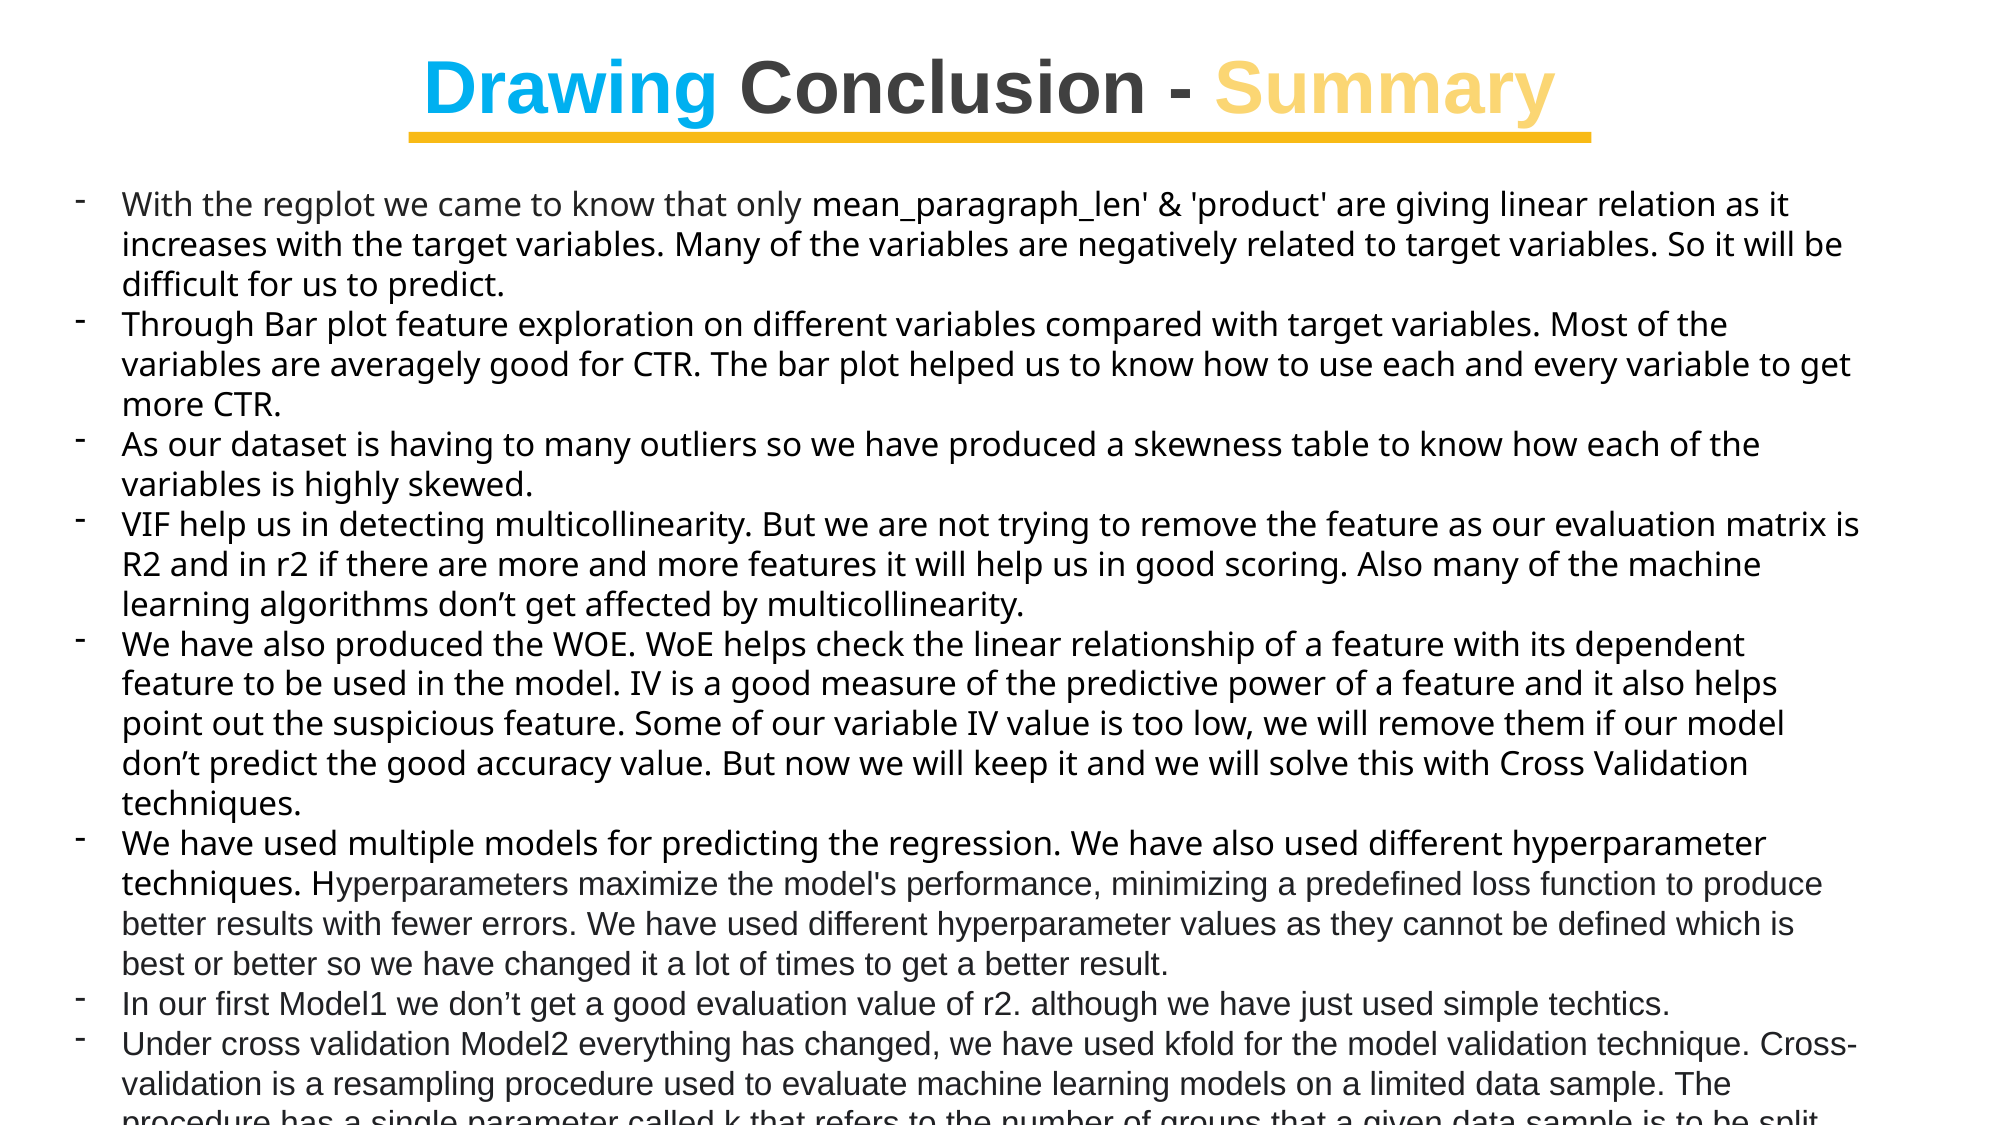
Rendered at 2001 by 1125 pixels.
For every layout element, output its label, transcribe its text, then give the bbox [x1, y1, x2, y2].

text_box With the regplot we came to know that only mean_paragraph_len' & 'product' are giving linear relation as it increases with the target variables. Many of the variables are negatively related to target variables. So it will be difficult for us to predict. Through Bar plot feature exploration on different variables compared with target variables. Most of the variables are averagely good for CTR. The bar plot helped us to know how to use each and every variable to get more CTR. As our dataset is having to many outliers so we have produced a skewness table to know how each of the variables is highly skewed. VIF help us in detecting multicollinearity. But we are not trying to remove the feature as our evaluation matrix is R2 and in r2 if there are more and more features it will help us in good scoring. Also many of the machine learning algorithms don’t get affected by multicollinearity. We have also produced the WOE. WoE helps check the linear relationship of a feature with its dependent feature to be used in the model. IV is a good measure of the predictive power of a feature and it also helps point out the suspicious feature. Some of our variable IV value is too low, we will remove them if our model don’t predict the good accuracy value. But now we will keep it and we will solve this with Cross Validation techniques. We have used multiple models for predicting the regression. We have also used different hyperparameter techniques. Hyperparameters maximize the model's performance, minimizing a predefined loss function to produce better results with fewer errors. We have used different hyperparameter values as they cannot be defined which is best or better so we have changed it a lot of times to get a better result. In our first Model1 we don’t get a good evaluation value of r2. although we have just used simple techtics. Under cross validation Model2 everything has changed, we have used kfold for the model validation technique. Cross-validation is a resampling procedure used to evaluate machine learning models on a limited data sample. The procedure has a single parameter called k that refers to the number of groups that a given data sample is to be split into. [60, 176, 1883, 1125]
text_box [408, 131, 1592, 144]
text_box Drawing Conclusion - Summary [408, 20, 1592, 131]
